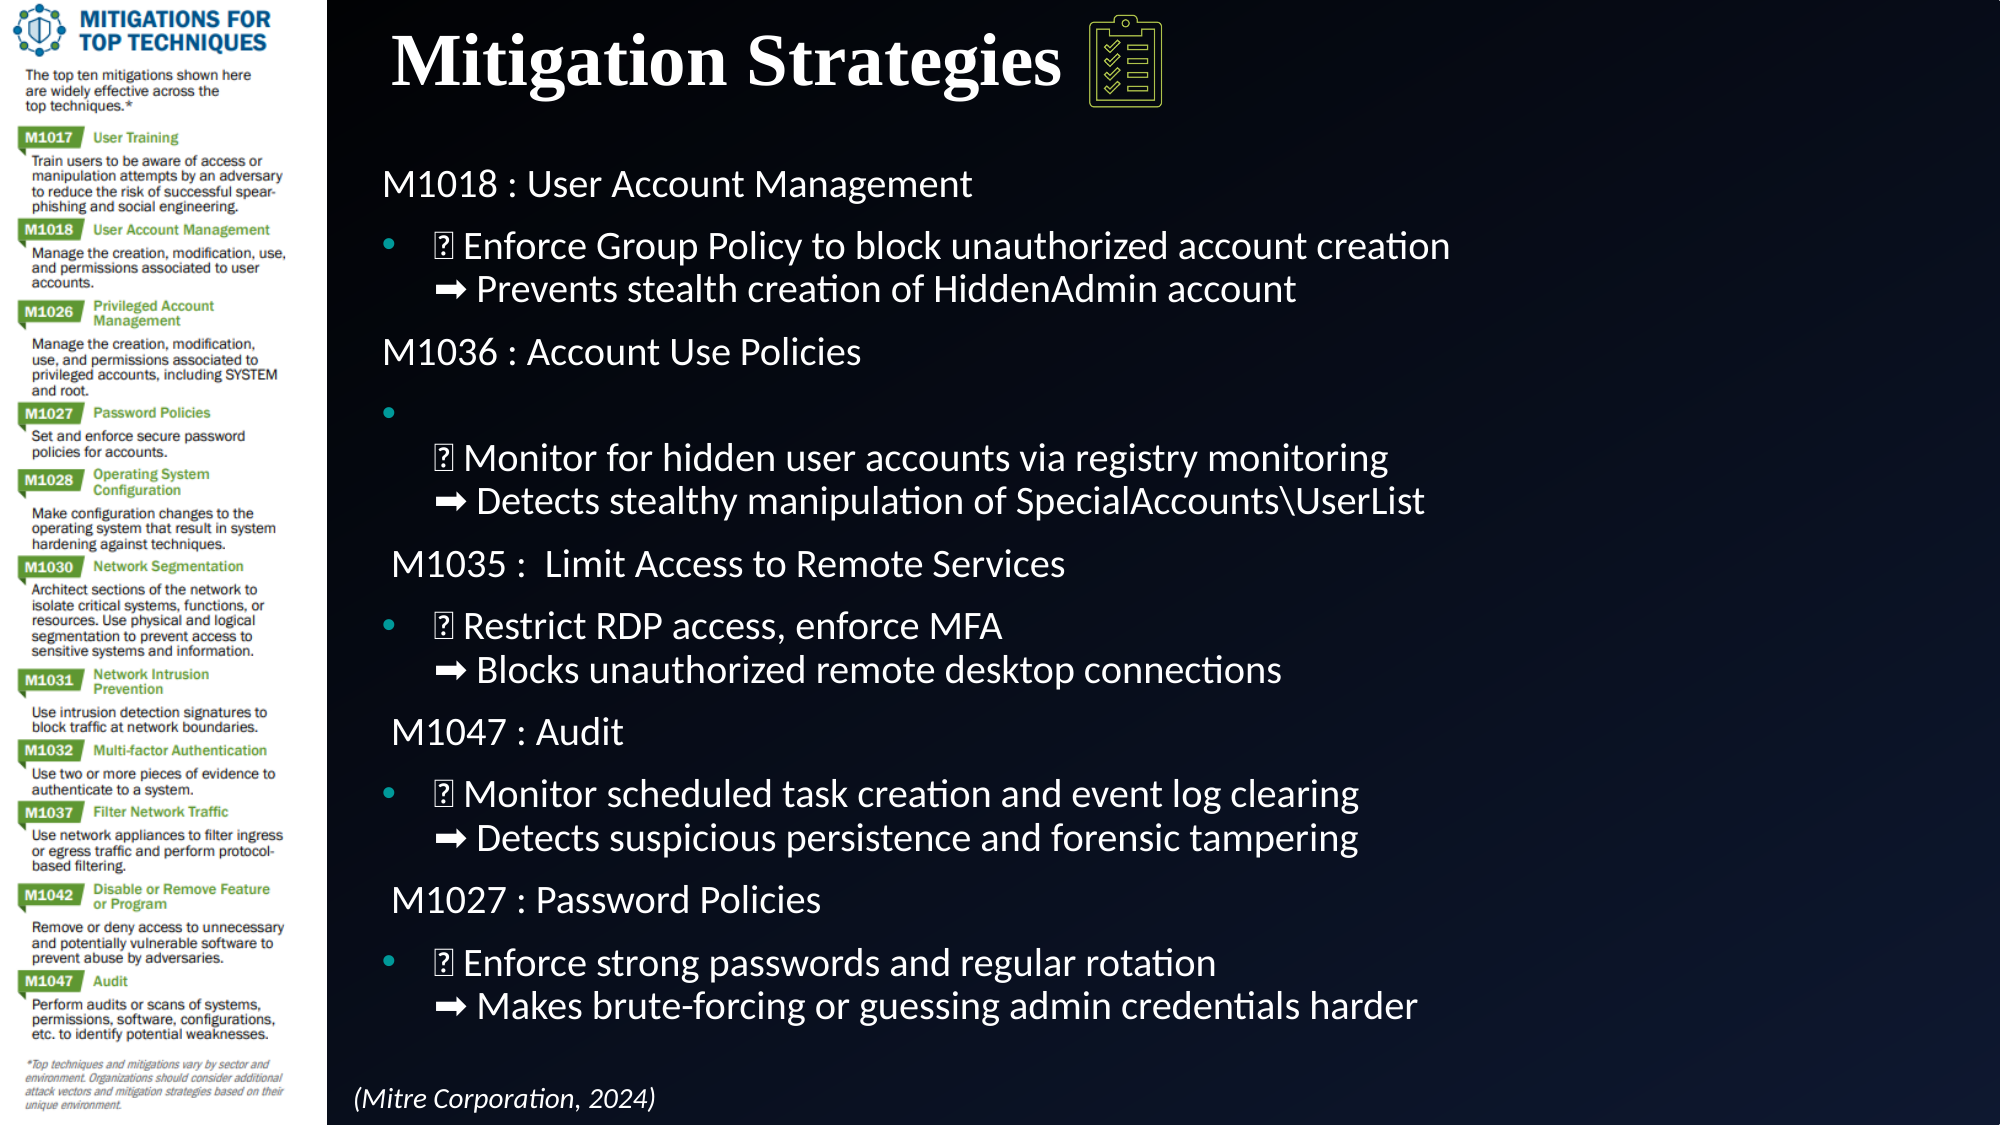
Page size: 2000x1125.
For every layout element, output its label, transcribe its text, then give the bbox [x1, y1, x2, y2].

list M1018 : User Account Management ✅ Enforce Group Policy to block unauthorized account creation ➡️ Prevents stealth creation of HiddenAdmin account M1036 : Account Use Policies ✅ Monitor for hidden user accounts via registry monitoring ➡️ Detects stealthy manipulation of SpecialAccounts\UserList M1035 : Limit Access to Remote Services ✅ Restrict RDP access, enforce MFA ➡️ Blocks unauthorized remote desktop connections M1047 : Audit ✅ Monitor scheduled task creation and event log clearing ➡️ Detects suspicious persistence and forensic tampering M1027 : Password Policies ✅ Enforce strong passwords and regular rotation ➡️ Makes brute-forcing or guessing admin credentials harder [361, 152, 2000, 1041]
picture [0, 0, 327, 1125]
text_box (Mitre Corporation, 2024) [338, 1072, 1284, 1122]
title Mitigation Strategies [333, 0, 1578, 113]
picture [1070, 5, 1181, 117]
